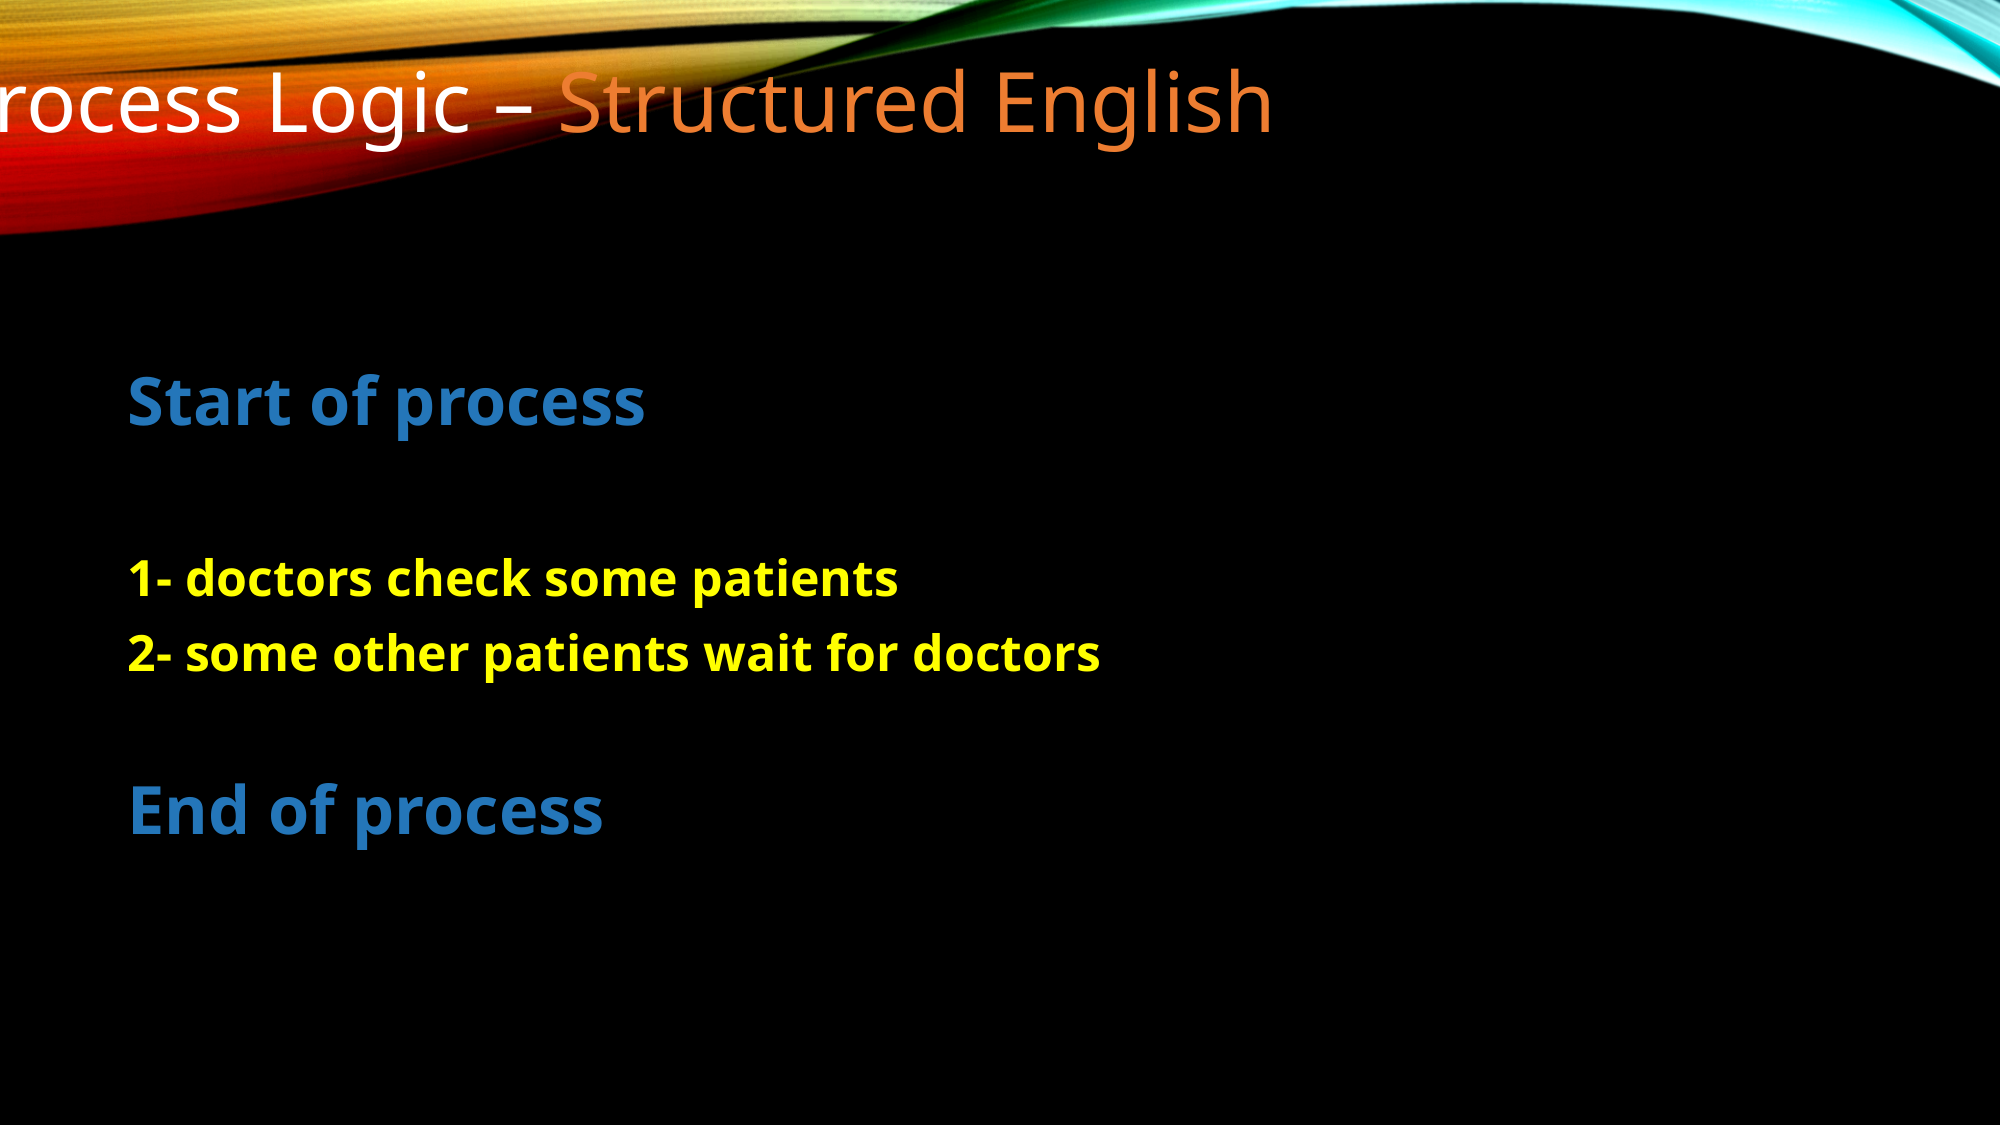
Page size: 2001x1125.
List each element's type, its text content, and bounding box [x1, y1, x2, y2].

list Start of process 1- doctors check some patients 2- some other patients wait for doctors End of process [112, 360, 1888, 1021]
title Process Logic – Structured English [0, 0, 1292, 213]
picture [0, 0, 2000, 237]
